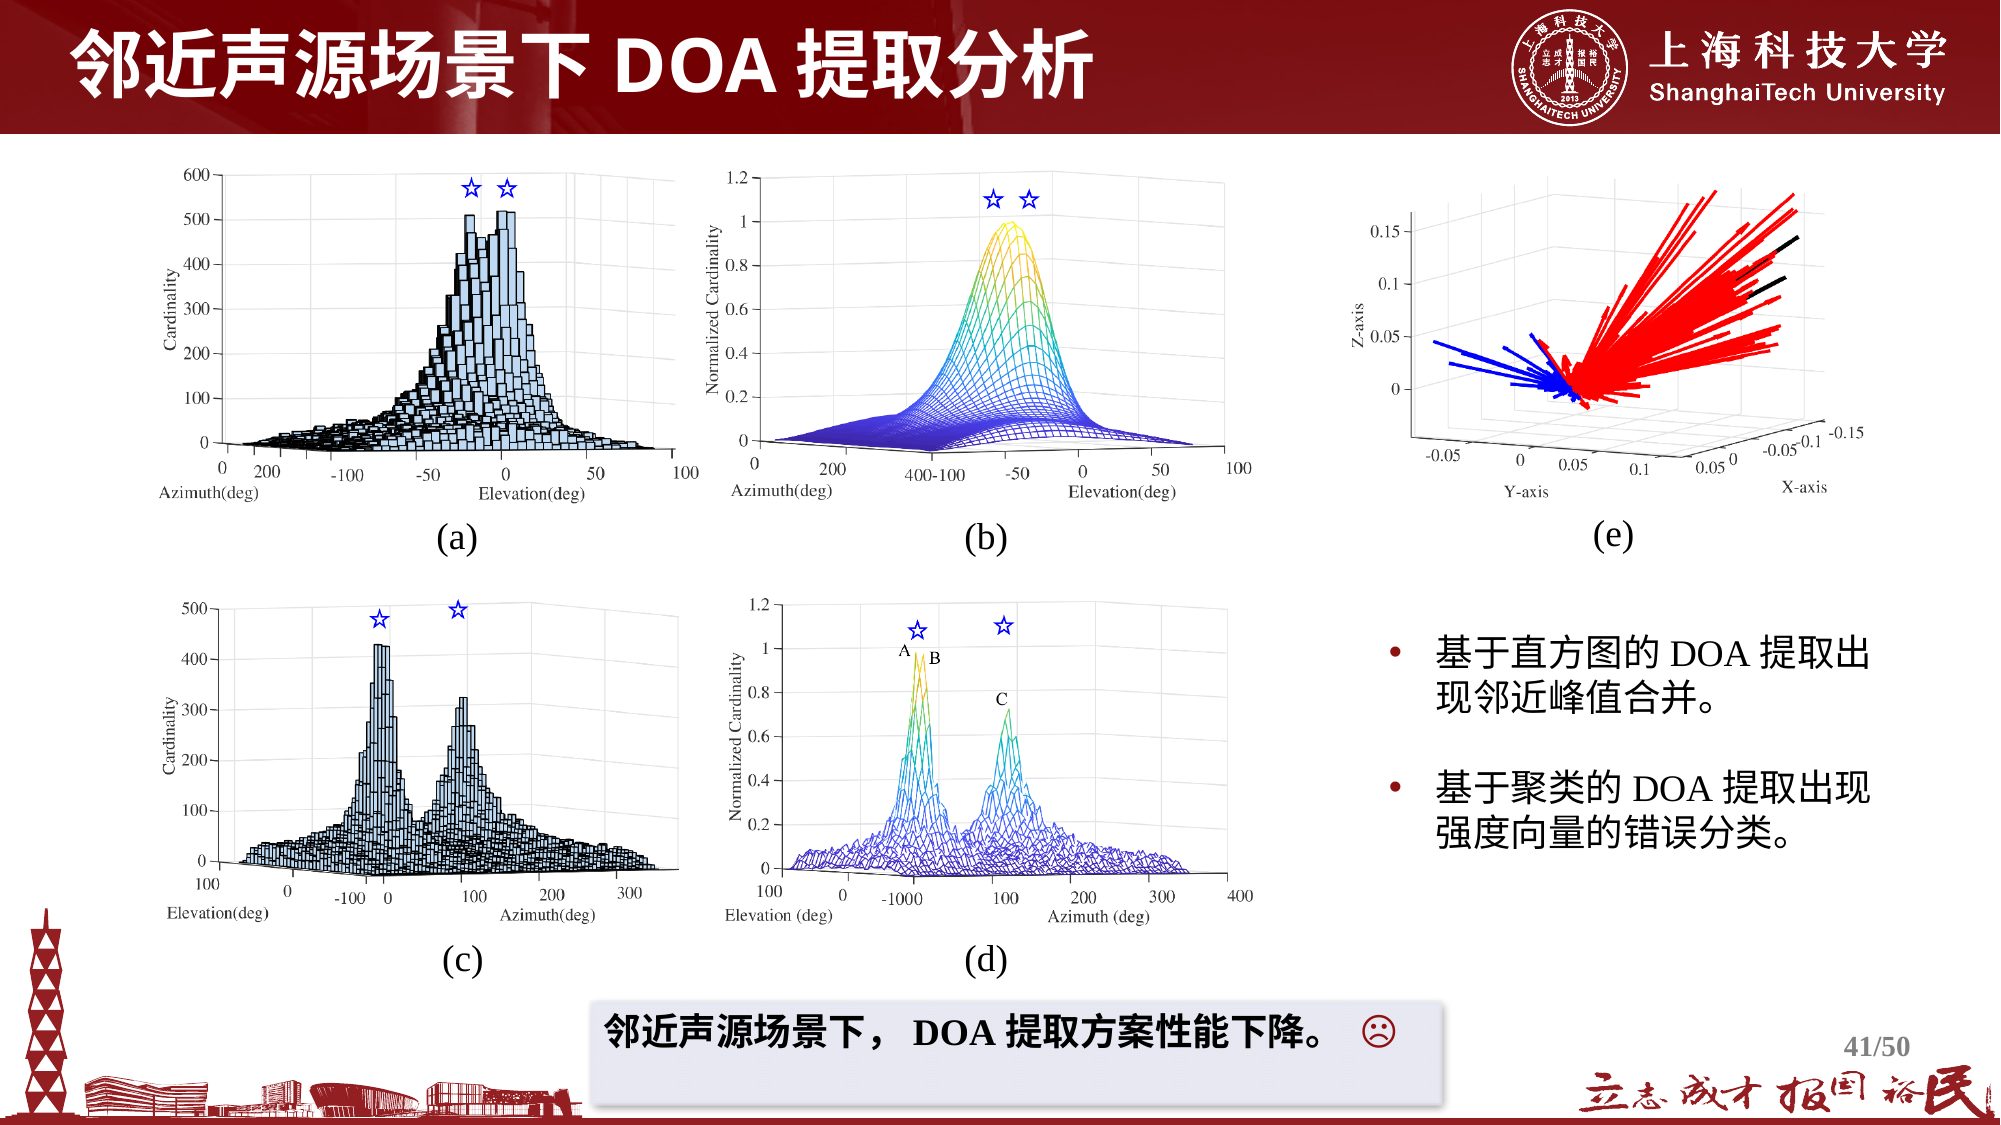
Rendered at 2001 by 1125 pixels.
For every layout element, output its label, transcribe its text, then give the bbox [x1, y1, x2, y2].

picture [1347, 165, 1867, 504]
text_box 基于直方图的DOA提取出现邻近峰值合并。 基于聚类的DOA提取出现强度向量的错误分类。 [1374, 621, 1894, 862]
text_box (e) [1578, 504, 1658, 562]
title 邻近声源场景下DOA提取分析 [53, 16, 1477, 121]
text_box (a) [421, 504, 502, 564]
slide_number 41/50 [1476, 1014, 1926, 1075]
text_box 邻近声源场景下，DOA提取方案性能下降。 ☹ [591, 1003, 1442, 1104]
picture [721, 591, 1255, 927]
text_box (c) [427, 927, 507, 987]
text_box (b) [949, 504, 1030, 564]
picture [158, 591, 685, 927]
picture [700, 166, 1255, 502]
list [154, 166, 701, 504]
text_box (d) [949, 927, 1030, 987]
